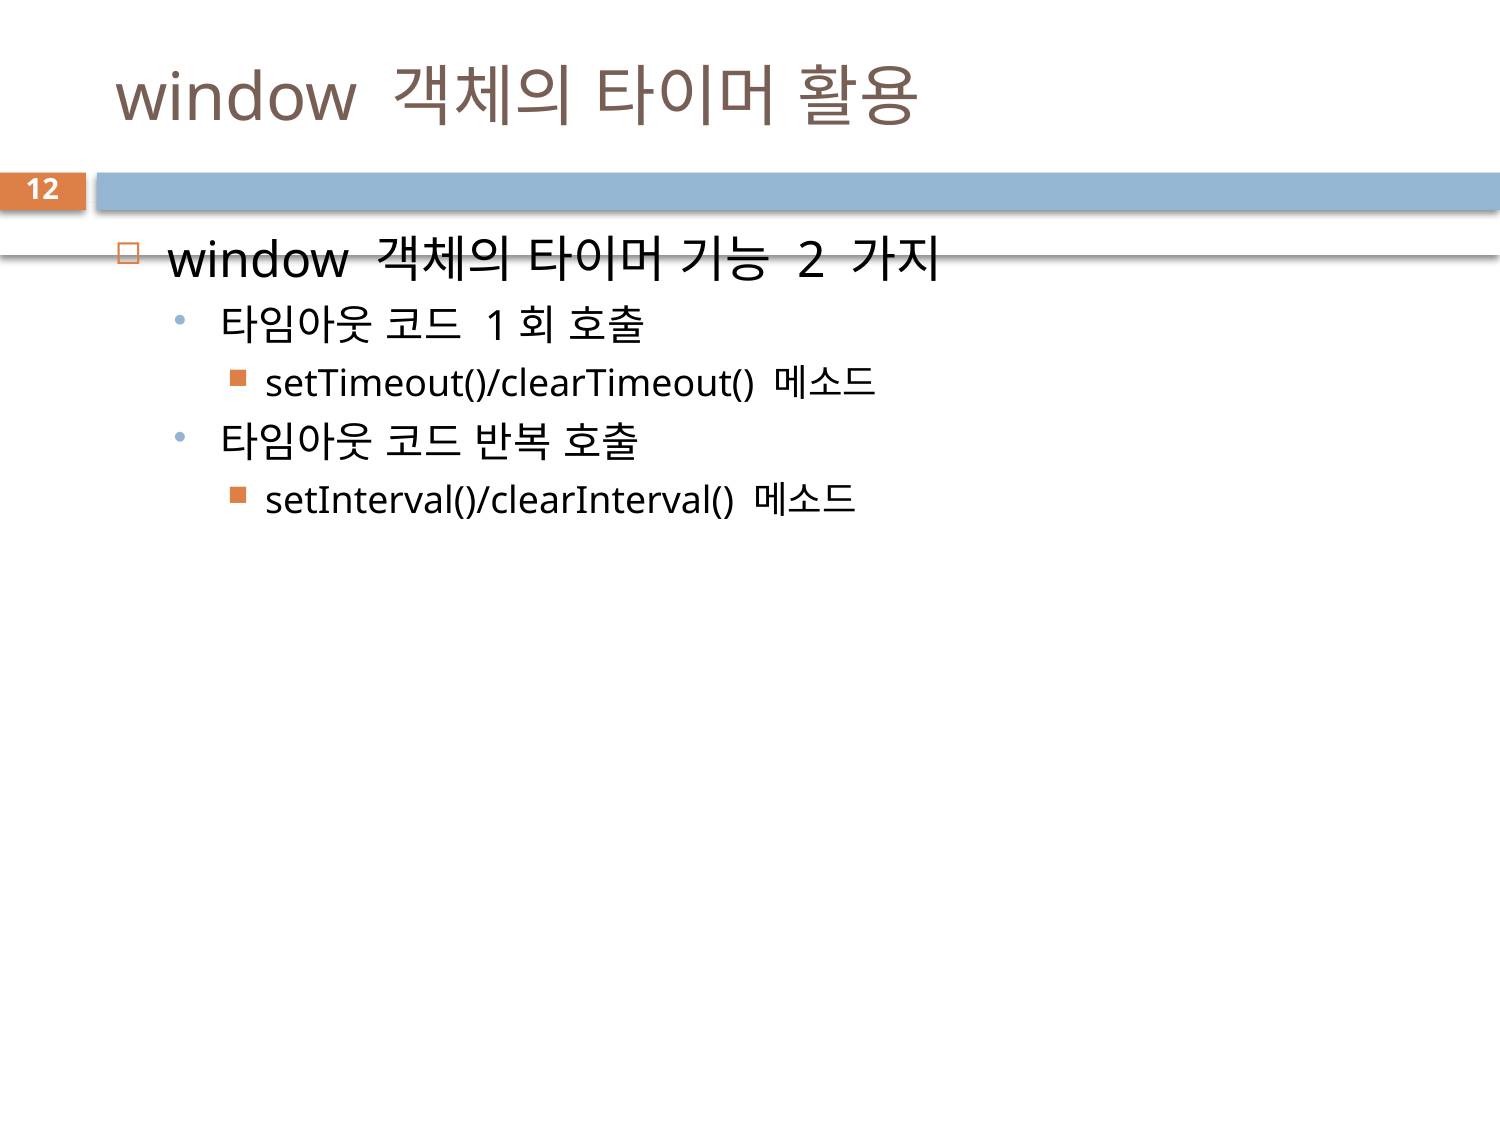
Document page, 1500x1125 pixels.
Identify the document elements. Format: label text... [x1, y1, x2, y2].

title window 객체의 타이머 활용 [100, 37, 1438, 149]
slide_number 12 [0, 170, 87, 211]
list window 객체의 타이머 기능 2 가지 타임아웃 코드 1회 호출 setTimeout()/clearTimeout() 메소드 타임아웃 코드 반복 호출 setInterval()/clearInterval() 메소드 [100, 219, 1438, 1047]
